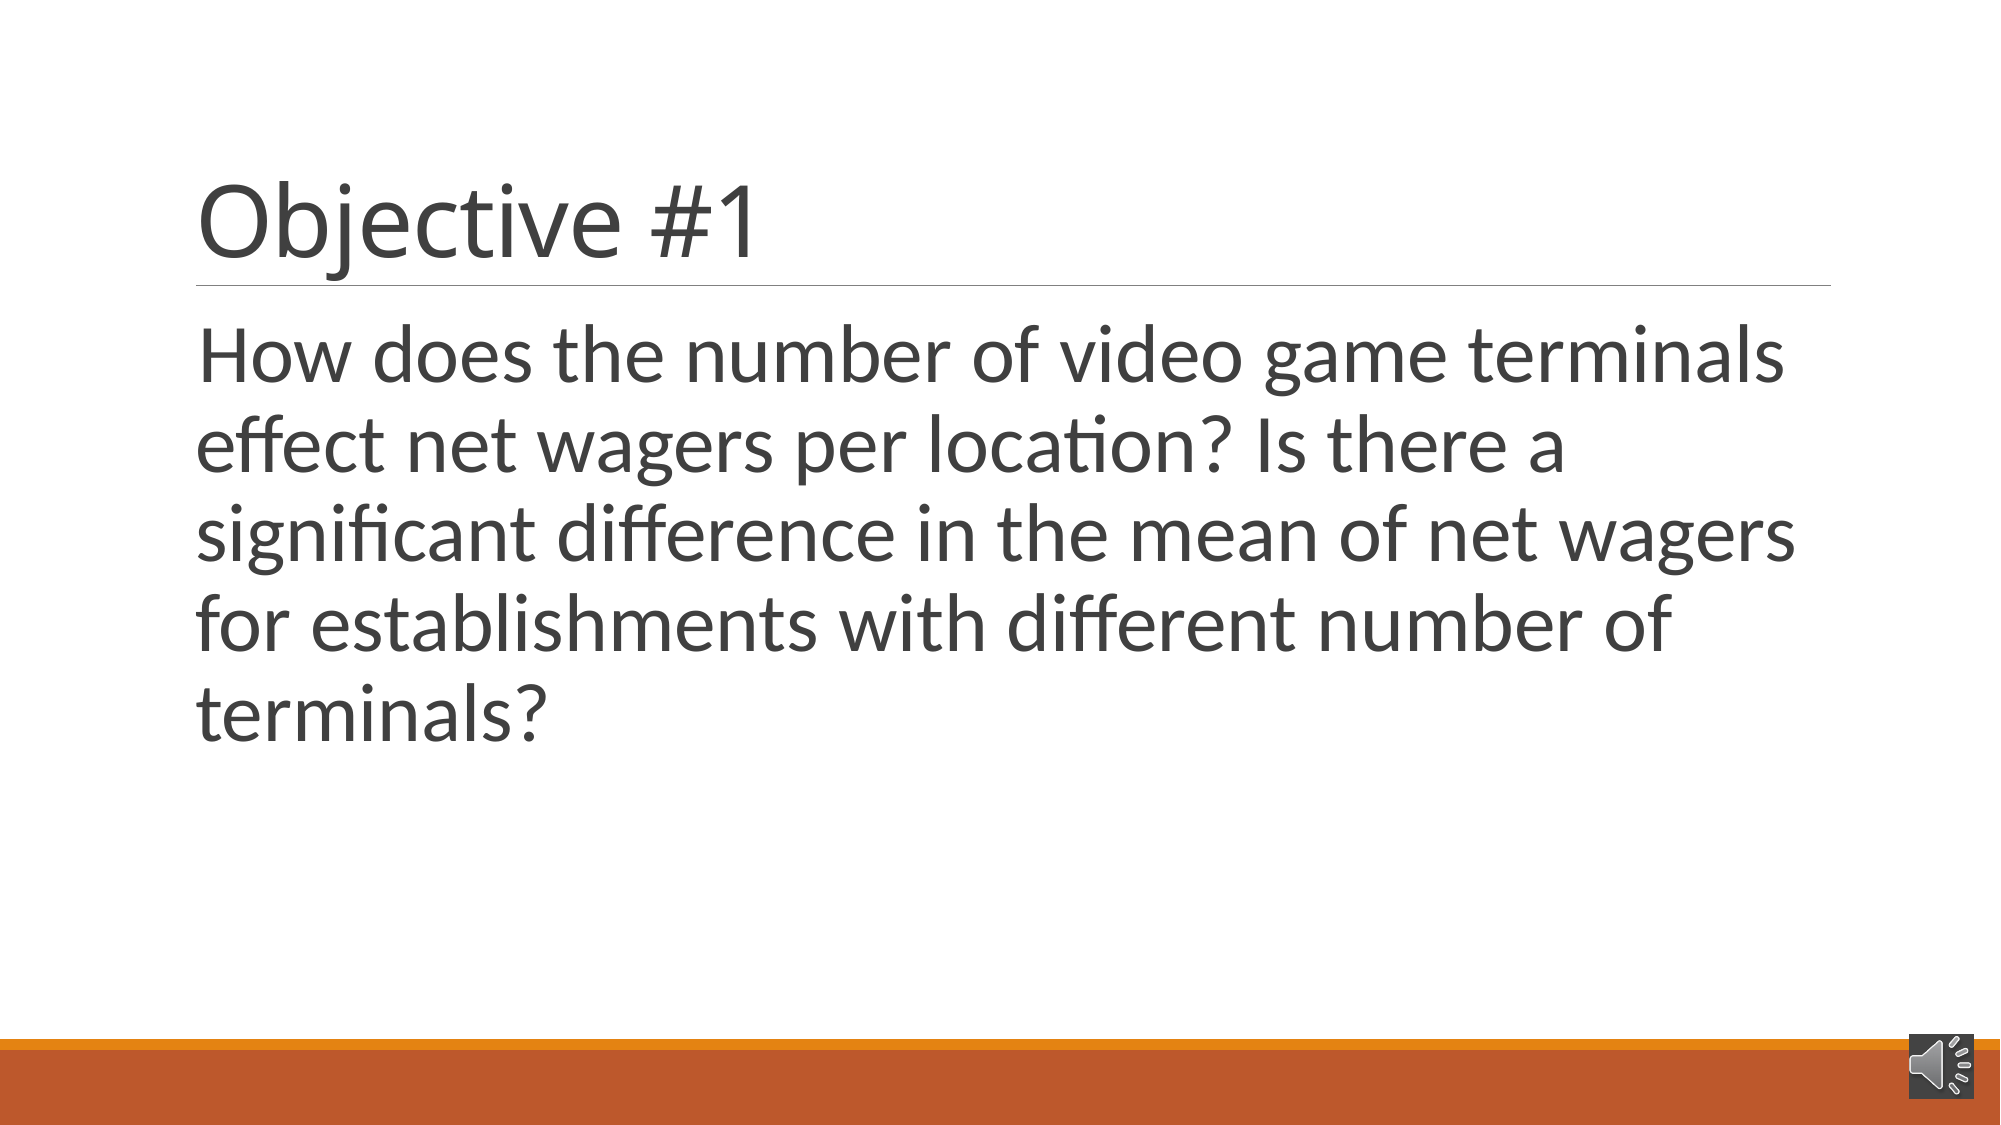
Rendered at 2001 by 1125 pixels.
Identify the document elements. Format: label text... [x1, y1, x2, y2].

title Objective #1 [180, 47, 1830, 285]
list How does the number of video game terminals effect net wagers per location? Is there a significant difference in the mean of net wagers for establishments with different number of terminals? [180, 302, 1830, 963]
picture [1907, 1032, 1976, 1101]
